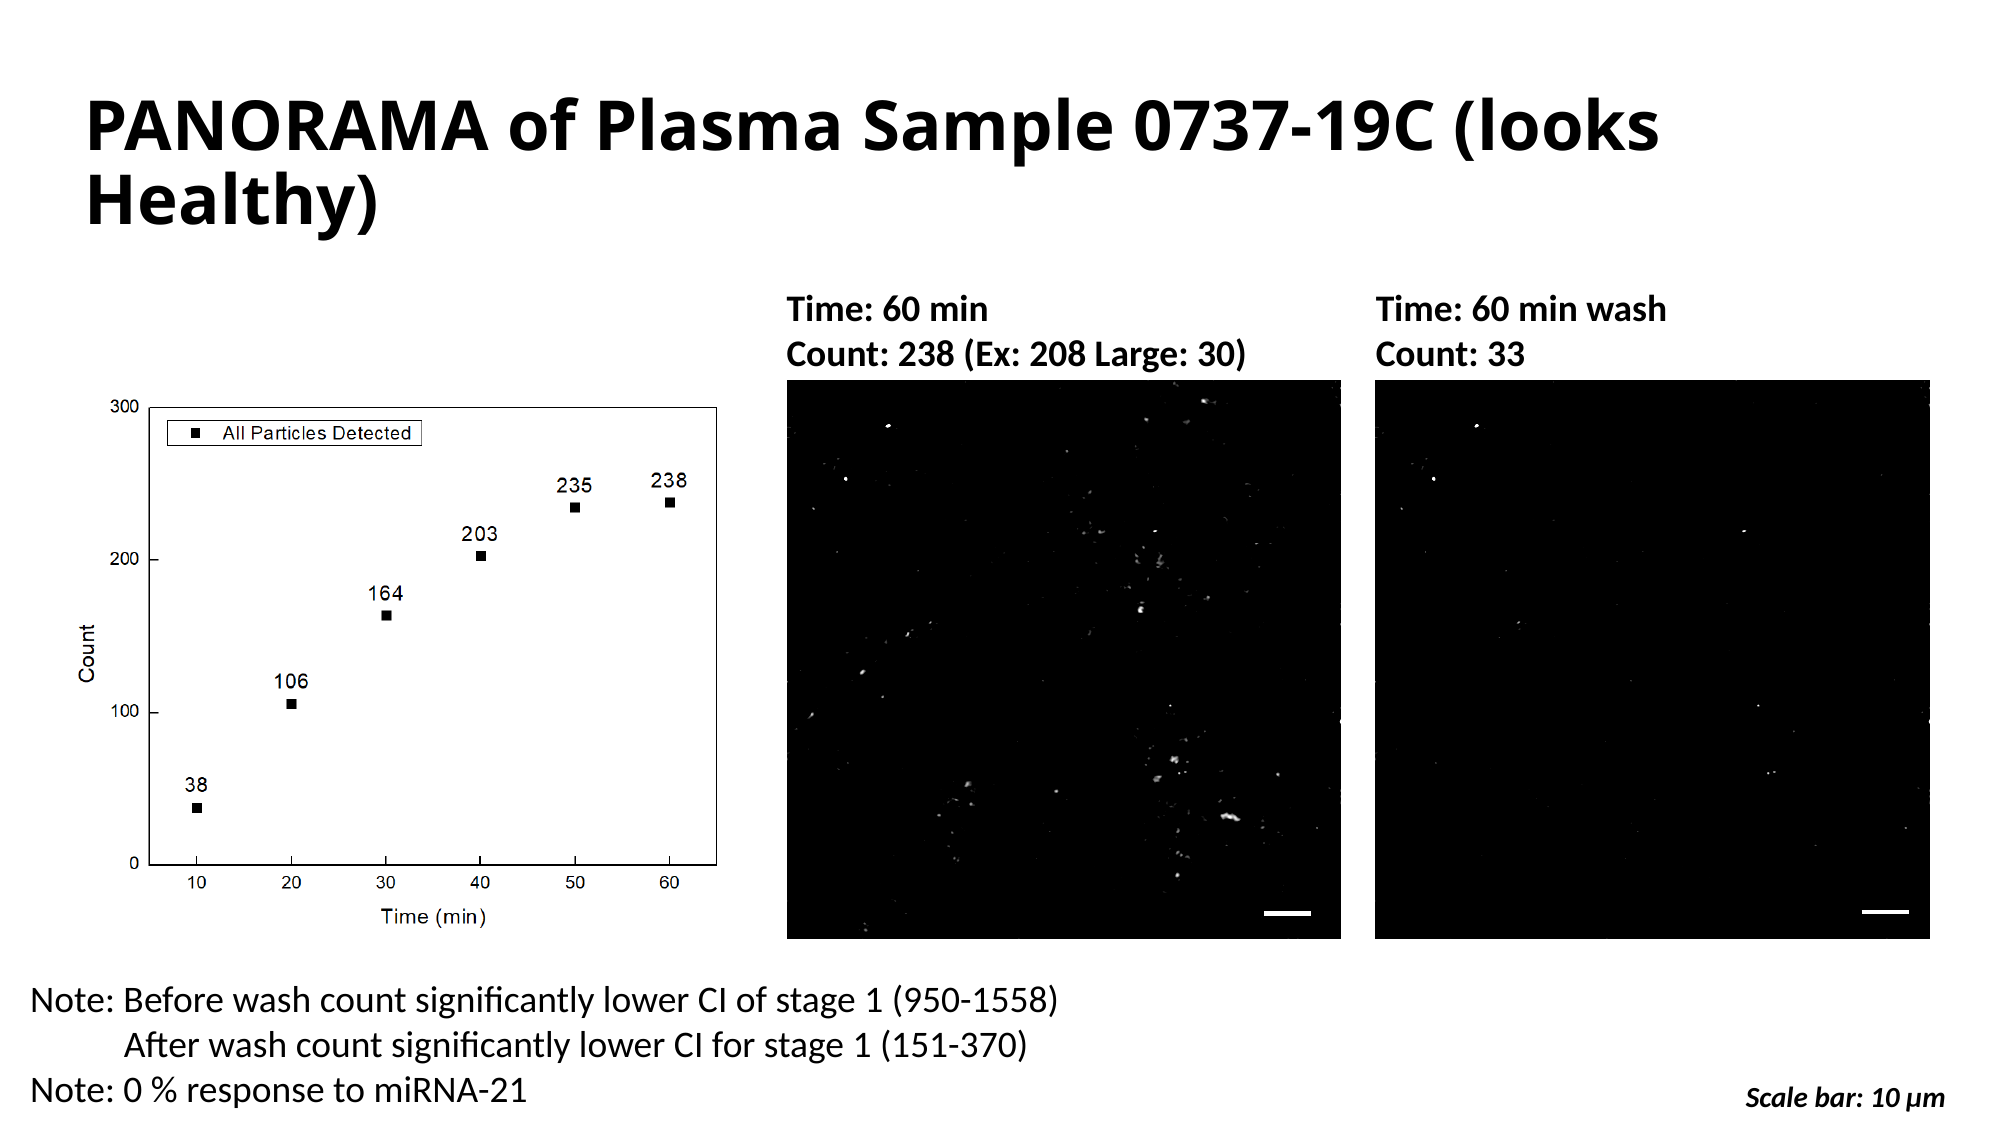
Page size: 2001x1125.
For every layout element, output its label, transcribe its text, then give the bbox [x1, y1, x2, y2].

picture [787, 379, 1341, 939]
text_box Time: 60 min wash Count: 33 [1361, 276, 1710, 517]
text_box Time: 60 min Count: 238 (Ex: 208 Large: 30) [771, 276, 1361, 382]
text_box PANORAMA of Plasma Sample 0737-19C (looks Healthy) [70, 82, 1930, 249]
text_box Scale bar: 10 µm [1833, 1070, 2000, 1121]
picture [70, 393, 737, 938]
text_box Note: Before wash count significantly lower CI of stage 1 (950-1558) After wash count significantly lower CI for stage 1 (151-370) Note: 0 % response to miRNA-21 [15, 967, 1833, 1125]
picture [1375, 379, 1930, 939]
